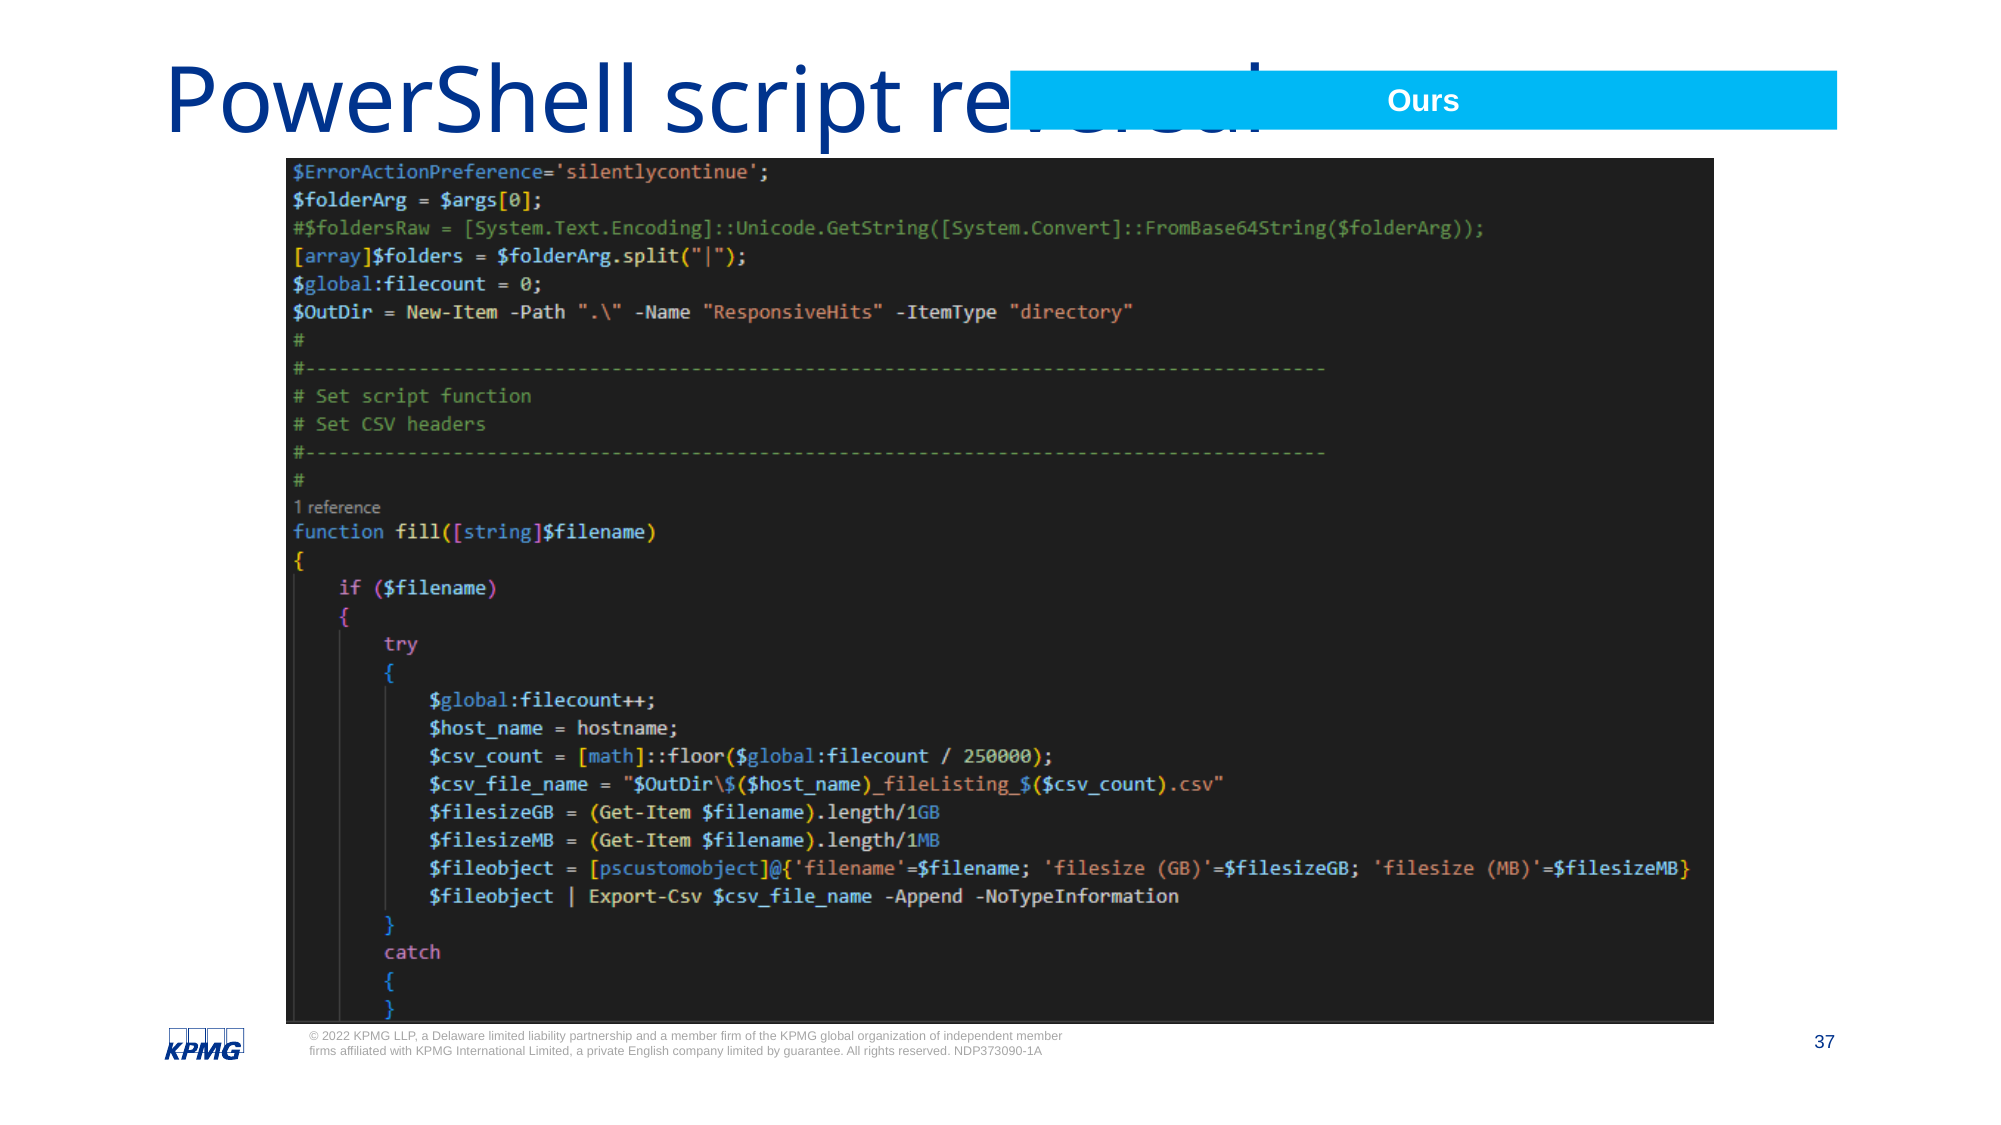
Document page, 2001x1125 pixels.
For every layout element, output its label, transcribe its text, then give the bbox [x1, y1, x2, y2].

text_box Ours [1010, 70, 1838, 130]
picture [286, 158, 1714, 1024]
title PowerShell script reversal [163, 70, 1838, 159]
